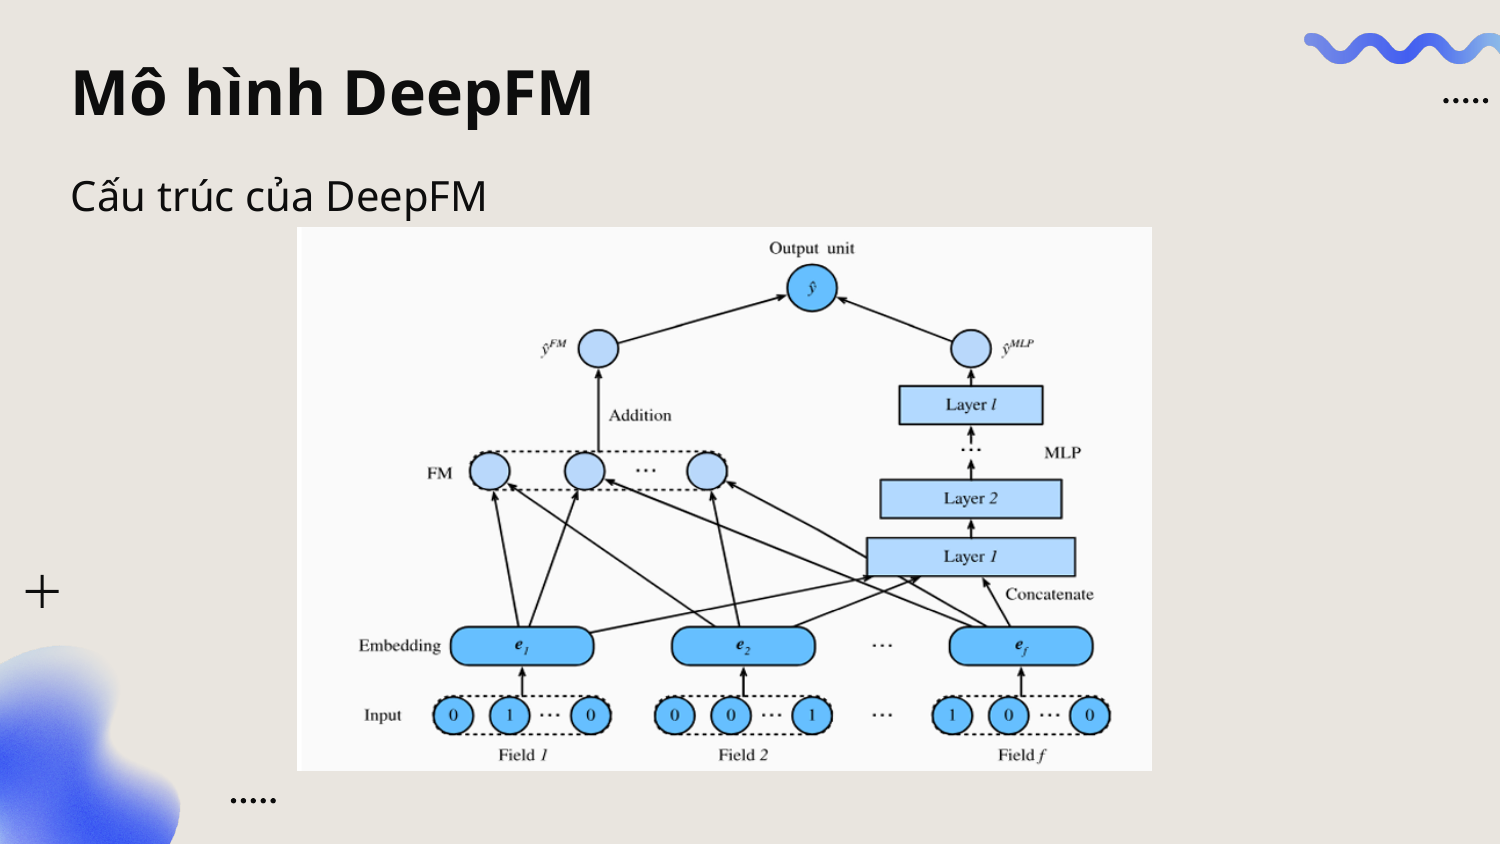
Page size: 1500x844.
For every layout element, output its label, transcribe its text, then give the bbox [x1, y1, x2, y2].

text_box Cấu trúc của DeepFM [55, 137, 1464, 228]
text_box Mô hình DeepFM [55, 46, 1271, 136]
picture [297, 227, 1152, 772]
